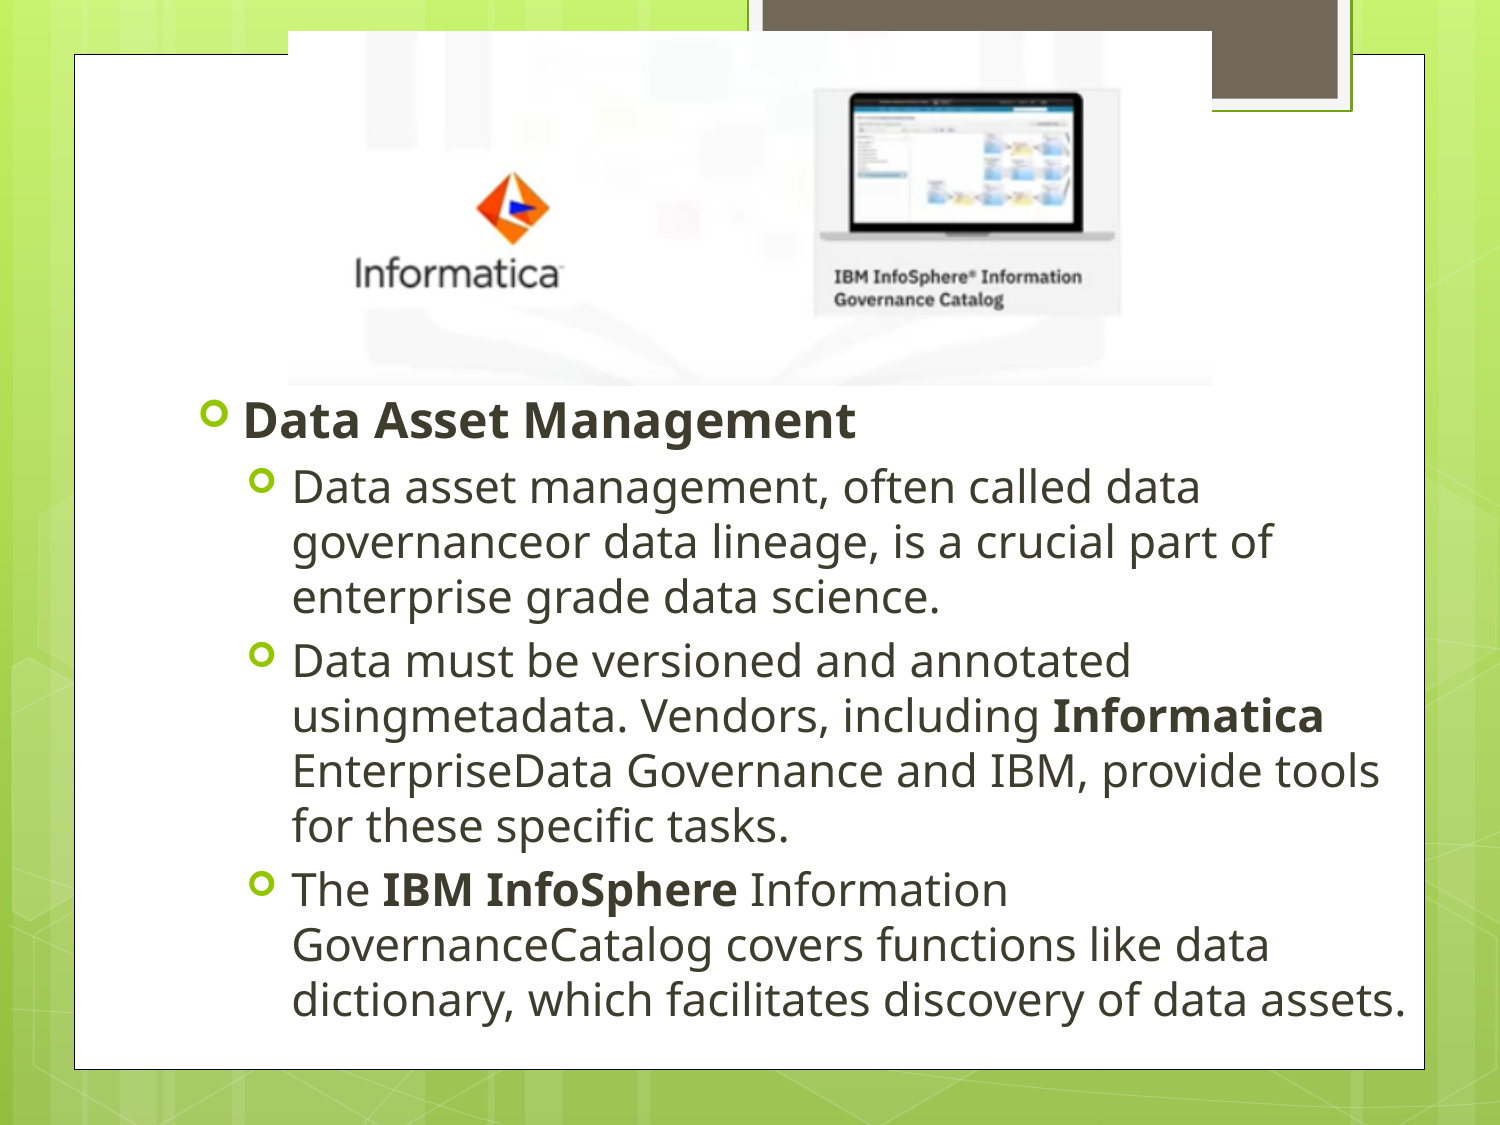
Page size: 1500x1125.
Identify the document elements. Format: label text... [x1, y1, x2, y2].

list Data Asset Management Data asset management, often called data governanceor data lineage, is a crucial part of enterprise grade data science. Data must be versioned and annotated usingmetadata. Vendors, including Informatica EnterpriseData Governance and IBM, provide tools for these specific tasks. The IBM InfoSphere Information GovernanceCatalog covers functions like data dictionary, which facilitates discovery of data assets. [171, 381, 1425, 1063]
picture [288, 31, 1212, 387]
